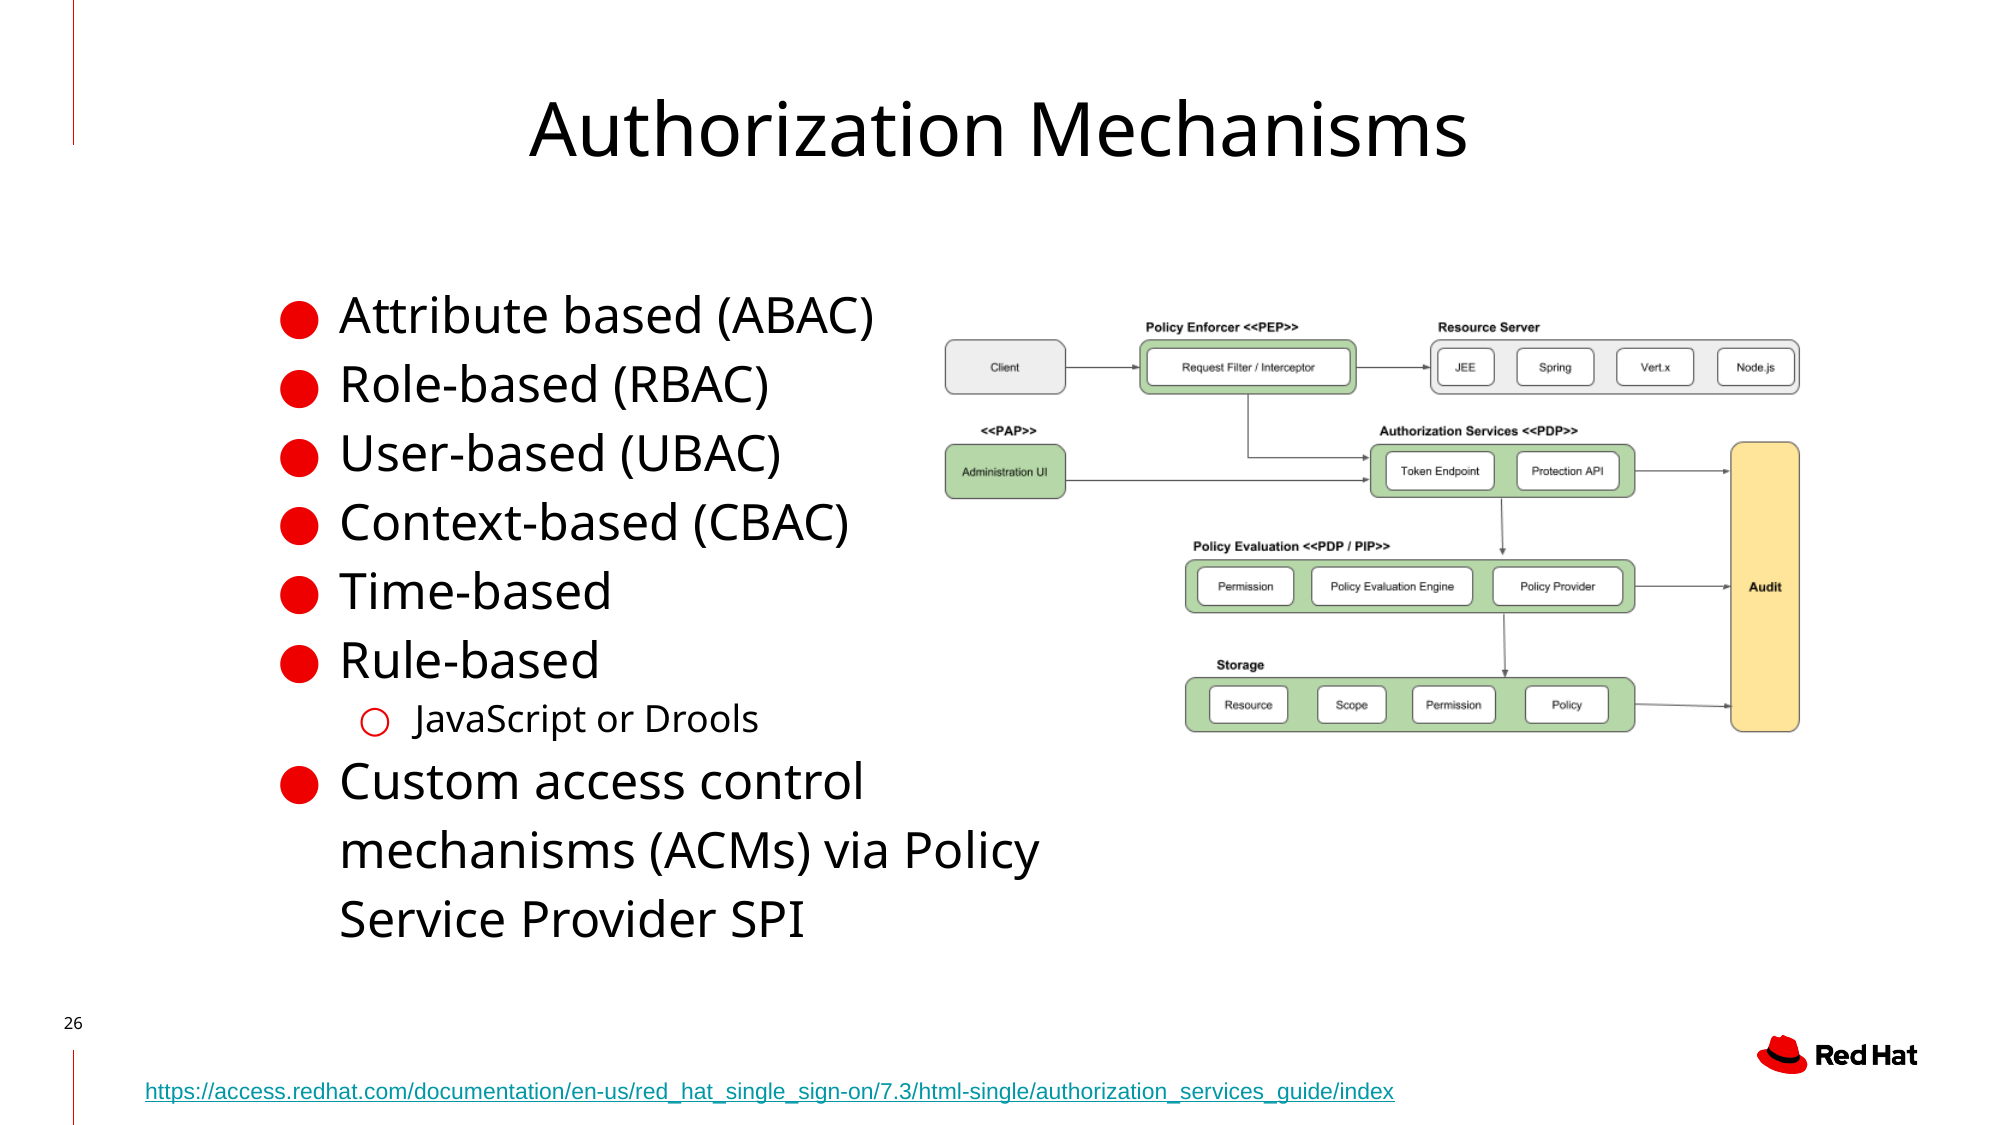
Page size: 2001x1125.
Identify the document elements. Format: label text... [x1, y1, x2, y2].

list Attribute based (ABAC) Role-based (RBAC) User-based (UBAC) Context-based (CBAC) Time-based Rule-based JavaScript or Drools Custom access control mechanisms (ACMs) via Policy Service Provider SPI [264, 274, 1139, 996]
title Authorization Mechanisms [287, 67, 1713, 188]
subtitle https://access.redhat.com/documentation/en-us/red_hat_single_sign-on/7.3/html-single/authorization_services_guide/index [145, 1012, 1652, 1104]
picture [808, 224, 1962, 874]
picture [1757, 1035, 1918, 1074]
slide_number ‹#› [13, 1012, 134, 1036]
